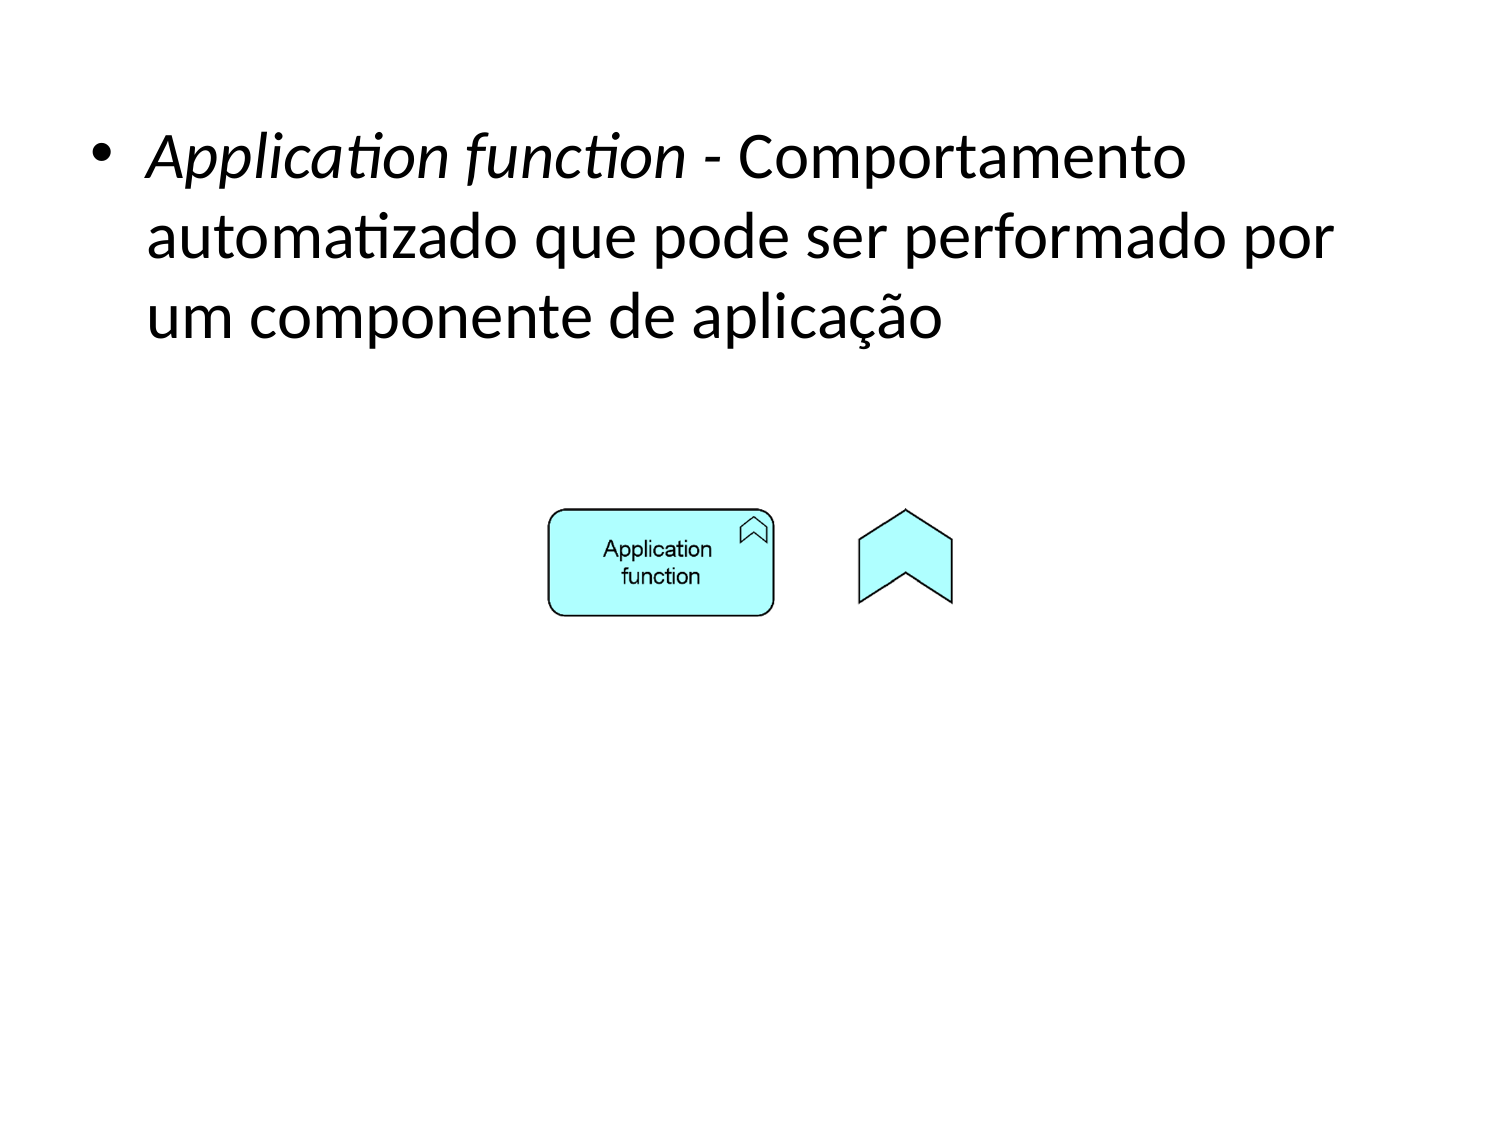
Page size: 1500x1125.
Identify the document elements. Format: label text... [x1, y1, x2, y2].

picture [547, 508, 953, 617]
list Application function - Comportamento automatizado que pode ser performado por um componente de aplicação [75, 104, 1425, 1005]
